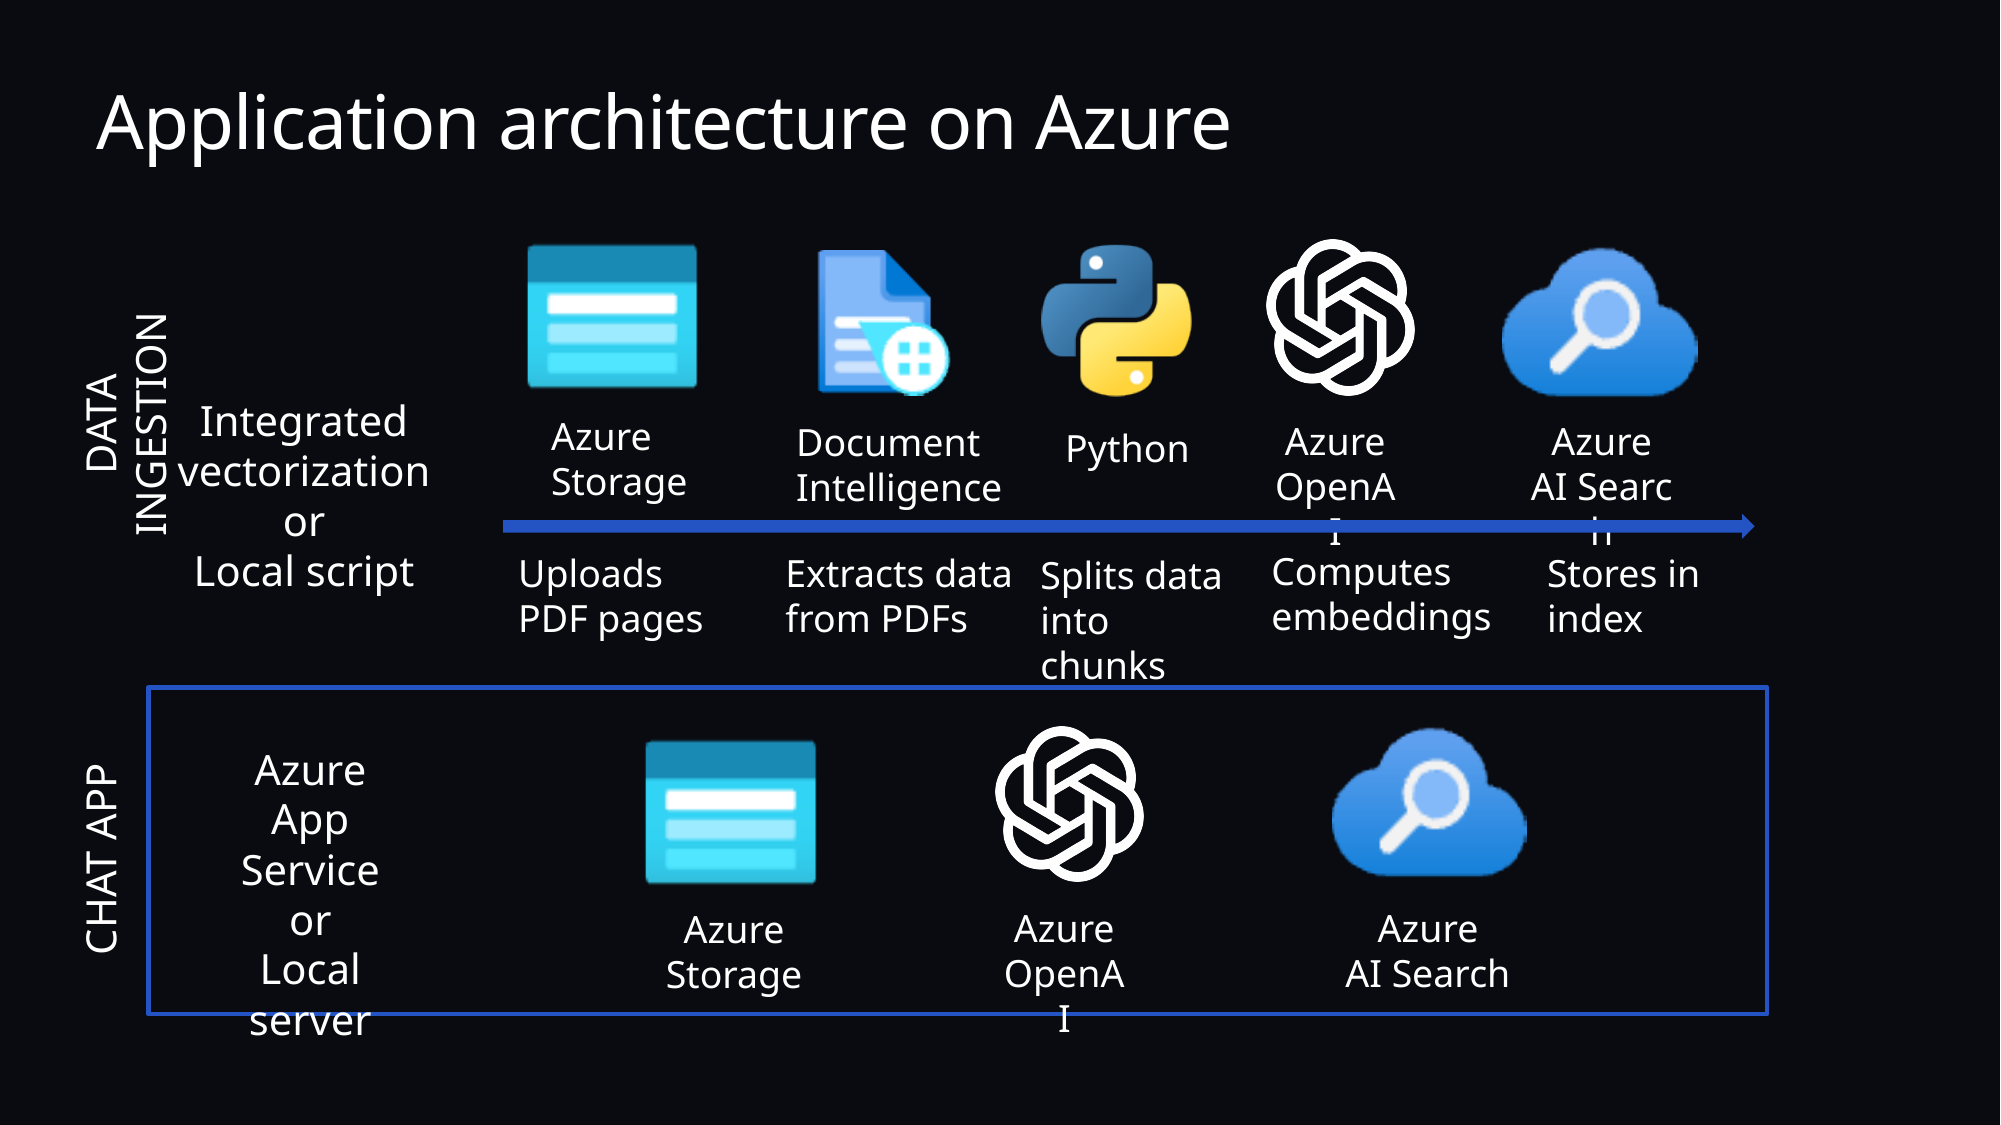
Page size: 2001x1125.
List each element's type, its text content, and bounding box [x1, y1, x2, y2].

text_box Python [1039, 417, 1216, 495]
text_box [148, 687, 1768, 1015]
text_box Extracts data from PDFs [770, 543, 1062, 661]
text_box Uploads PDF pages [503, 543, 742, 677]
text_box [502, 513, 1756, 540]
text_box Splits data into chunks [1025, 544, 1251, 662]
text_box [641, 719, 823, 1010]
text_box Azure App Service or Local server [182, 735, 438, 976]
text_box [985, 726, 1144, 1035]
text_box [780, 250, 1021, 521]
picture [1265, 239, 1415, 396]
text_box CHAT APP [67, 716, 132, 1002]
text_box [1502, 223, 1698, 517]
text_box Computes embeddings [1256, 540, 1528, 668]
text_box DATA INGESTION [67, 245, 132, 603]
picture [1022, 218, 1211, 406]
text_box Azure OpenAI [1256, 410, 1415, 519]
text_box Stores in index [1532, 543, 1776, 657]
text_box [522, 223, 712, 461]
text_box Integrated vectorization or Local script [161, 387, 447, 603]
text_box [1306, 703, 1550, 1019]
title Application architecture on Azure [96, 75, 1904, 166]
